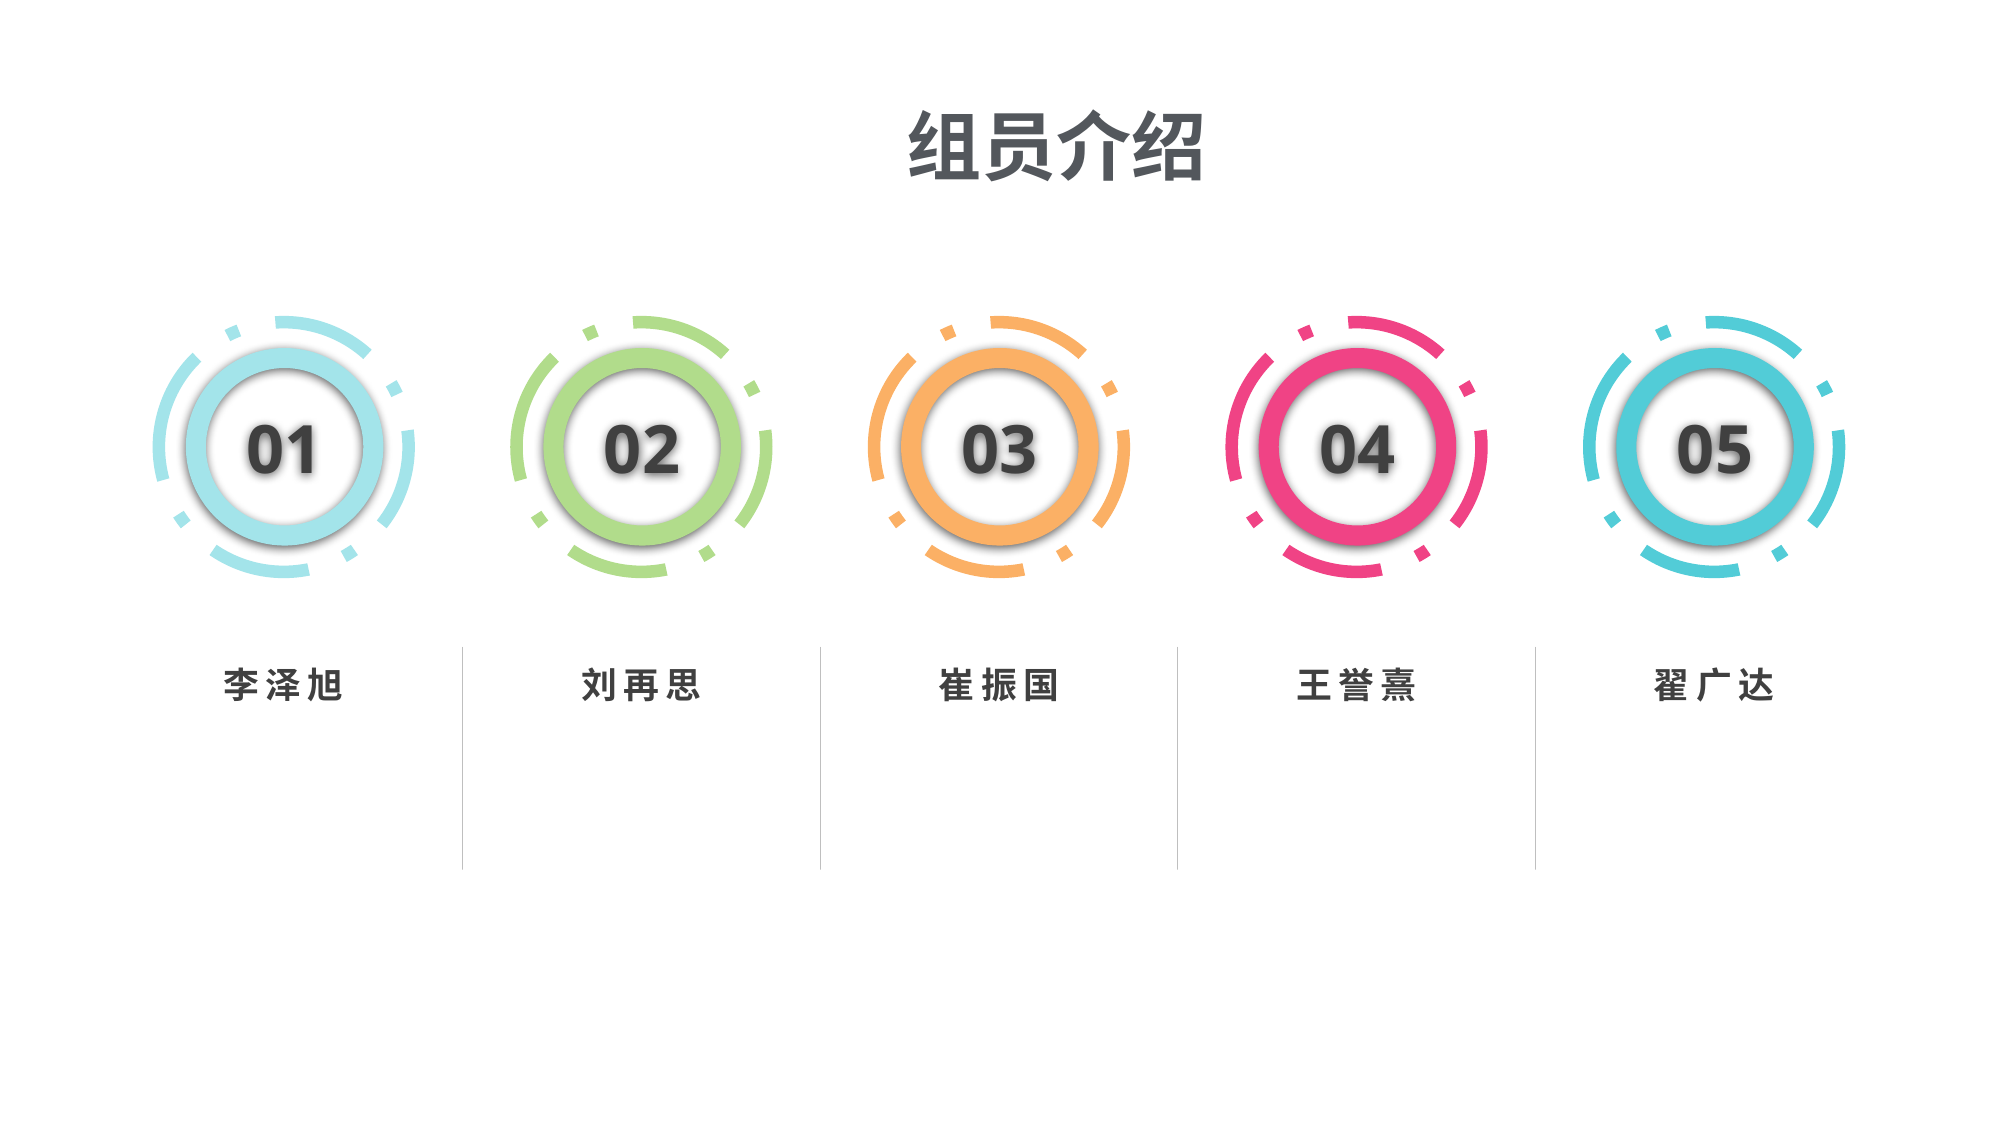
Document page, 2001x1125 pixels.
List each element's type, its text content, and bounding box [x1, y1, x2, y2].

text_box [515, 321, 768, 573]
text_box 崔振国 [823, 642, 1175, 707]
text_box 王誉熹 [1181, 642, 1532, 707]
text_box [1588, 321, 1841, 573]
text_box [873, 321, 1125, 573]
text_box 李泽旭 [108, 642, 459, 707]
text_box 刘再思 [465, 642, 817, 707]
text_box [157, 321, 410, 573]
text_box 组员介绍 [349, 91, 1765, 197]
text_box [1230, 321, 1483, 573]
text_box 翟广达 [1538, 642, 1890, 707]
